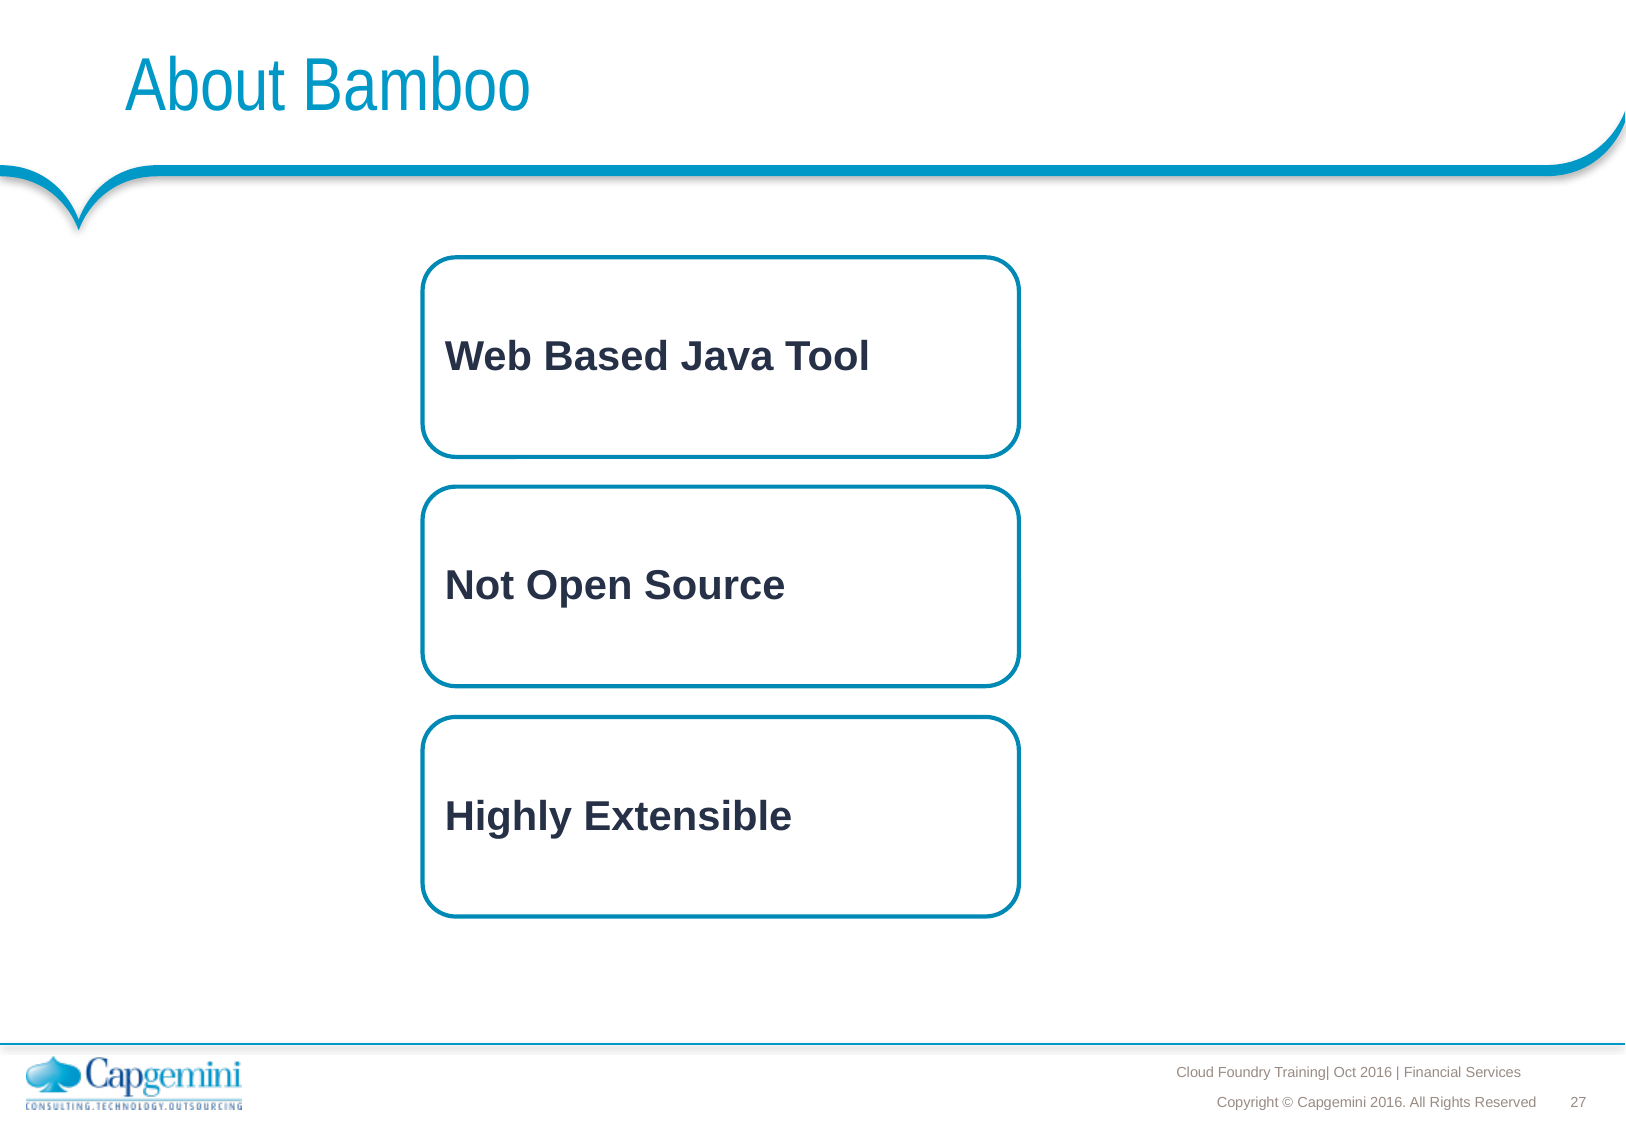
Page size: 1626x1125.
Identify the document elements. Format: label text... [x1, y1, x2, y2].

picture [26, 1056, 242, 1110]
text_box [422, 243, 1020, 931]
title About Bamboo [76, 0, 1427, 161]
